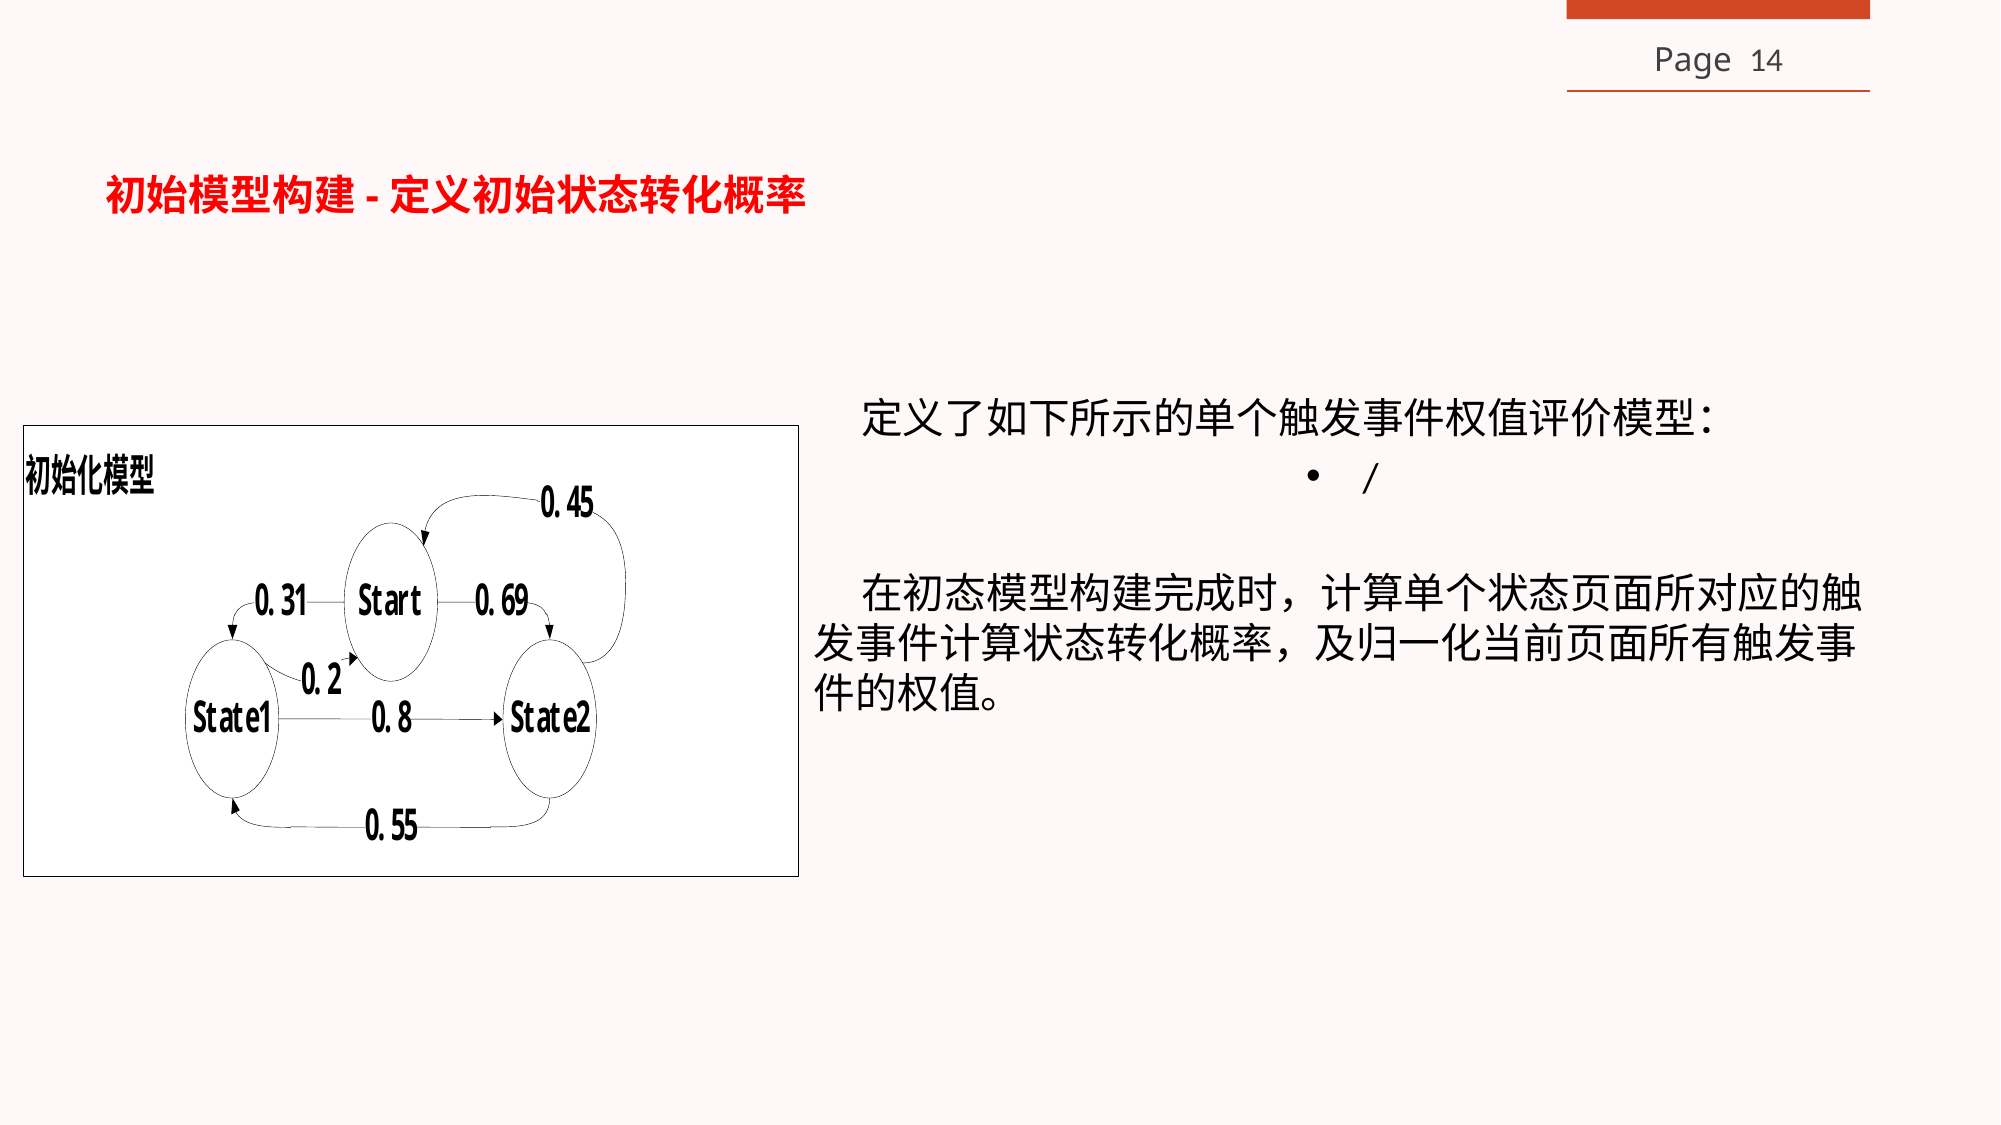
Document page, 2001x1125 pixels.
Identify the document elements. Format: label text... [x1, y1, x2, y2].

list 初始模型构建-定义初始状态转化概率 [90, 160, 941, 268]
picture [20, 420, 801, 880]
